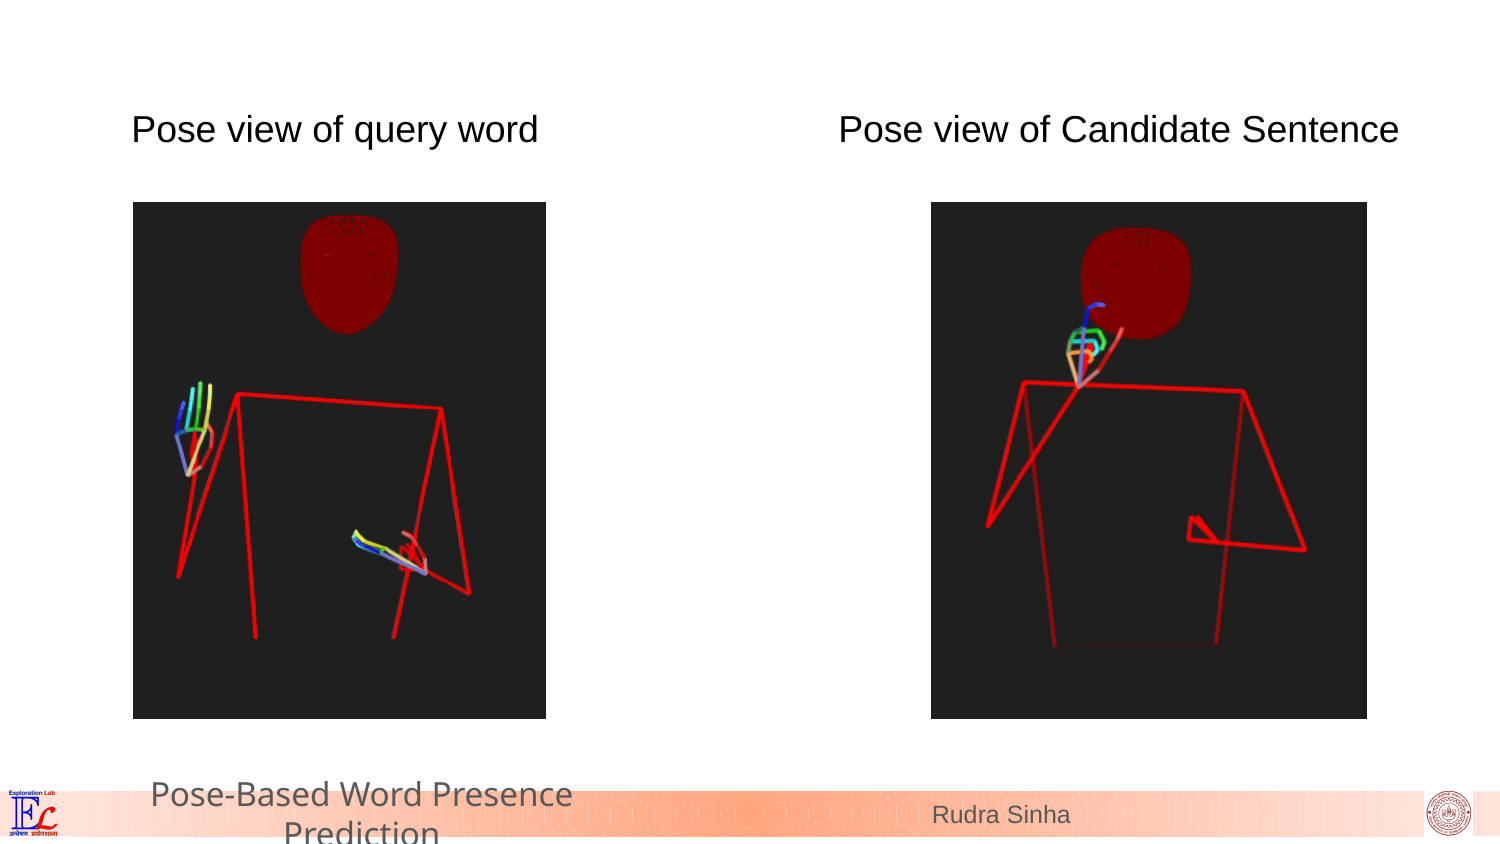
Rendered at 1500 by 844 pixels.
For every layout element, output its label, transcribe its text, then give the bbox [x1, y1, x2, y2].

picture [133, 202, 546, 719]
title Pose view of Candidate Sentence [823, 89, 1443, 184]
picture [931, 202, 1367, 719]
text_box Pose view of query word [116, 89, 736, 184]
picture [1424, 790, 1473, 837]
picture [0, 787, 66, 840]
